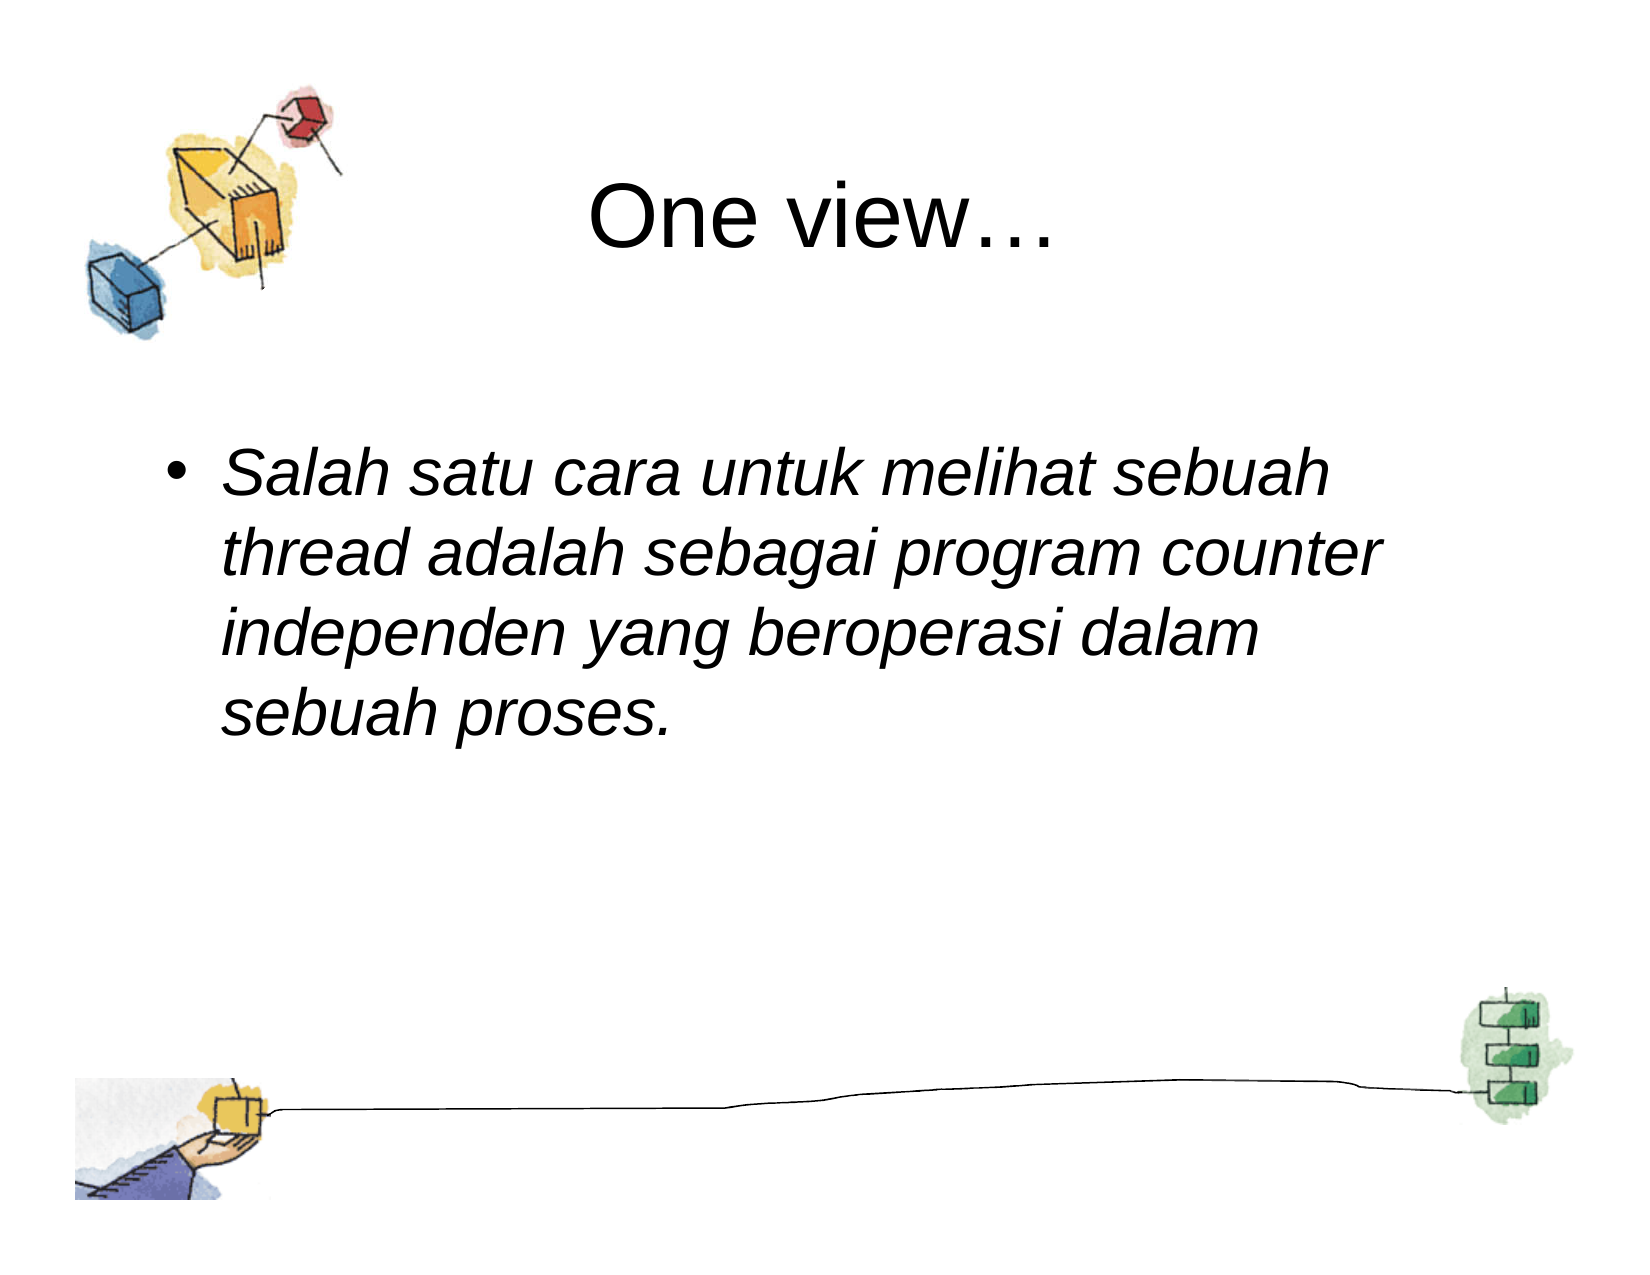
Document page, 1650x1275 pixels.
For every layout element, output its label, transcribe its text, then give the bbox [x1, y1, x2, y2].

picture [75, 1078, 271, 1200]
title One view… [585, 154, 1064, 370]
picture [1458, 987, 1575, 1125]
picture [75, 74, 390, 393]
text_box Salah satu cara untuk melihat sebuah thread adalah sebagai program counter independen yang beroperasi dalam sebuah proses. [162, 426, 1393, 1160]
